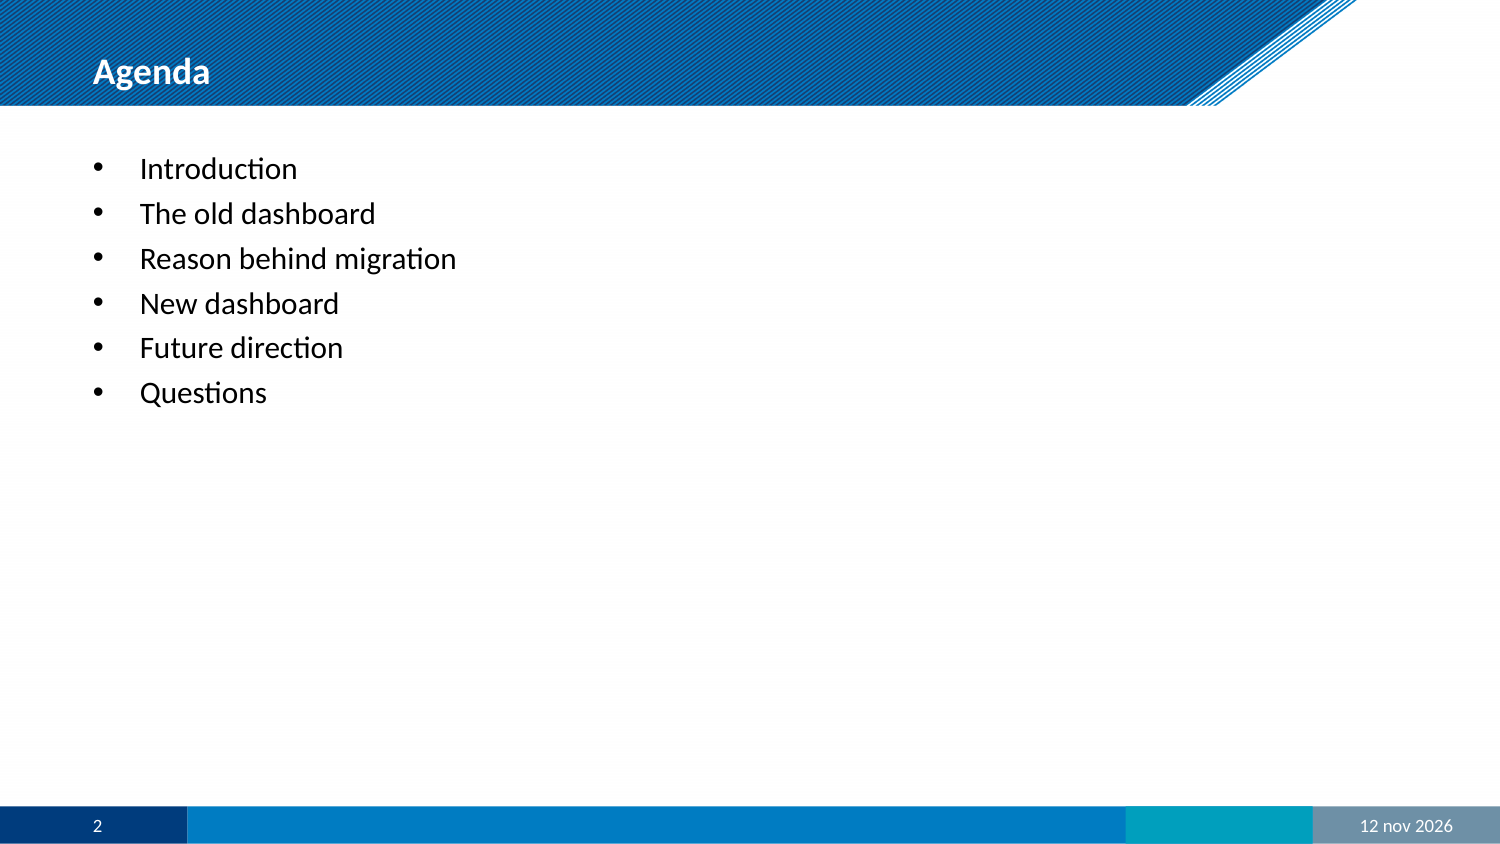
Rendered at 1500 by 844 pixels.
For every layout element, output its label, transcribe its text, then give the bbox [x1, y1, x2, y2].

picture [0, 0, 1500, 806]
title Agenda [92, 0, 1164, 106]
slide_number 2 [92, 806, 182, 844]
slide_number 10-mrt-25 [1041, 806, 1454, 844]
list Introduction The old dashboard Reason behind migration New dashboard Future direction Questions [92, 140, 1454, 770]
